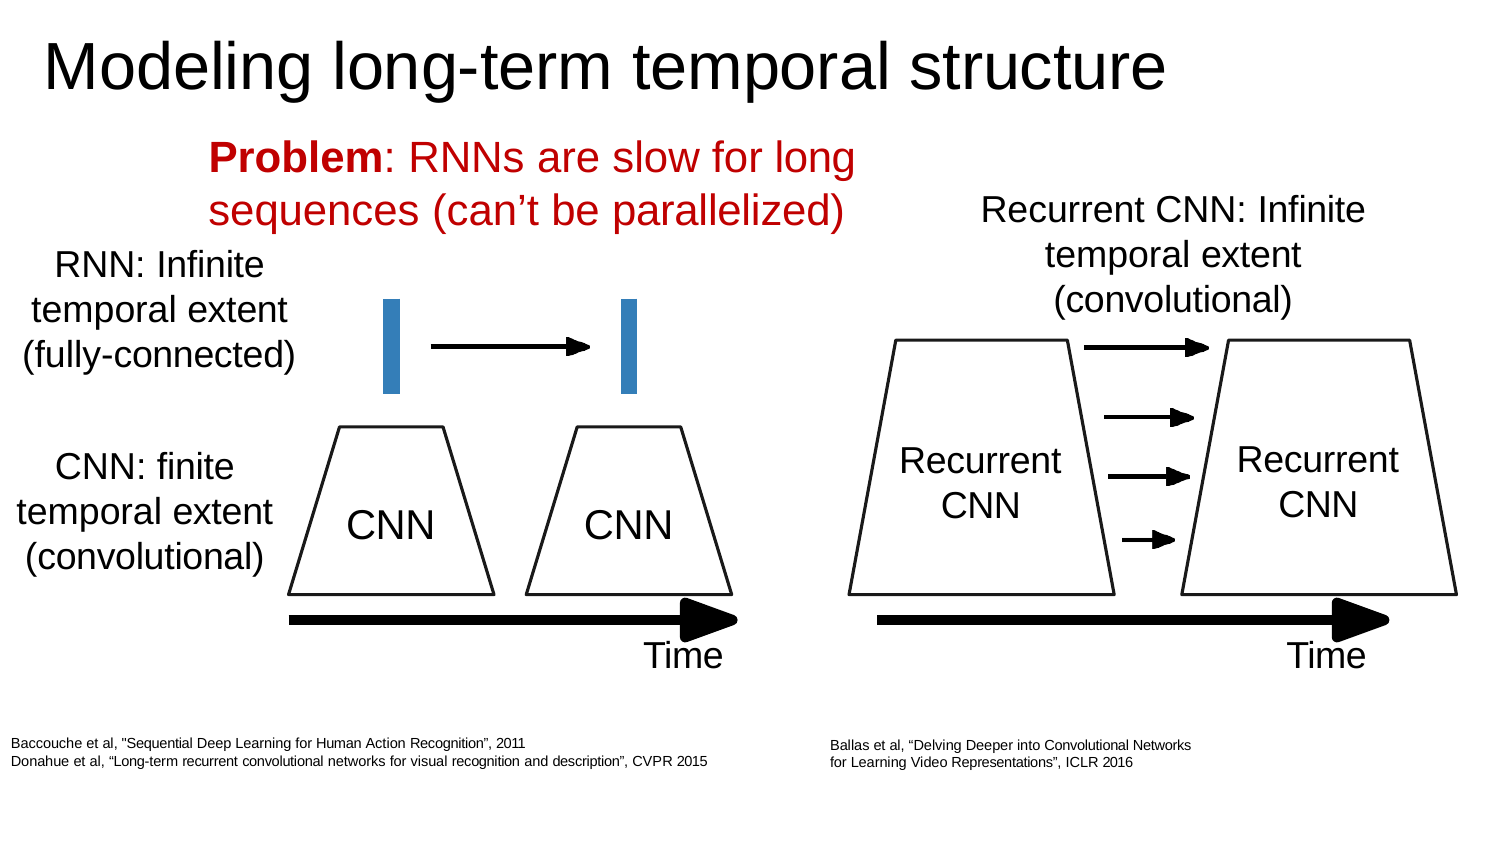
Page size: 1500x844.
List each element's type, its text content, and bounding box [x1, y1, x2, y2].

title Modeling long-term temporal structure [41, 0, 1179, 134]
text_box temporal extent (fully-connected) [19, 282, 302, 375]
text_box Time [641, 643, 728, 676]
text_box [430, 337, 590, 356]
text_box Ballas et al, “Delving Deeper into Convolutional Networks for Learning Video Representations”, ICLR 2016 [827, 734, 1202, 771]
text_box sequences (can’t be parallelized) RNN: Infinite [52, 171, 850, 285]
text_box CNN: finite temporal extent (convolutional) [12, 439, 276, 577]
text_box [283, 425, 738, 643]
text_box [872, 338, 1458, 643]
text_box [1083, 338, 1209, 549]
text_box Baccouche et al, "Sequential Deep Learning for Human Action Recognition”, 2011 Donahue et al, “Long-term recurrent convolutional networks for visual recognition and description”, CVPR 2015 [8, 733, 728, 770]
text_box Recurrent CNN: Infinite temporal extent (convolutional) [977, 182, 1369, 320]
text_box Problem: RNNs are slow for long [206, 126, 860, 182]
text_box [849, 469, 872, 595]
text_box Time [1284, 643, 1371, 676]
